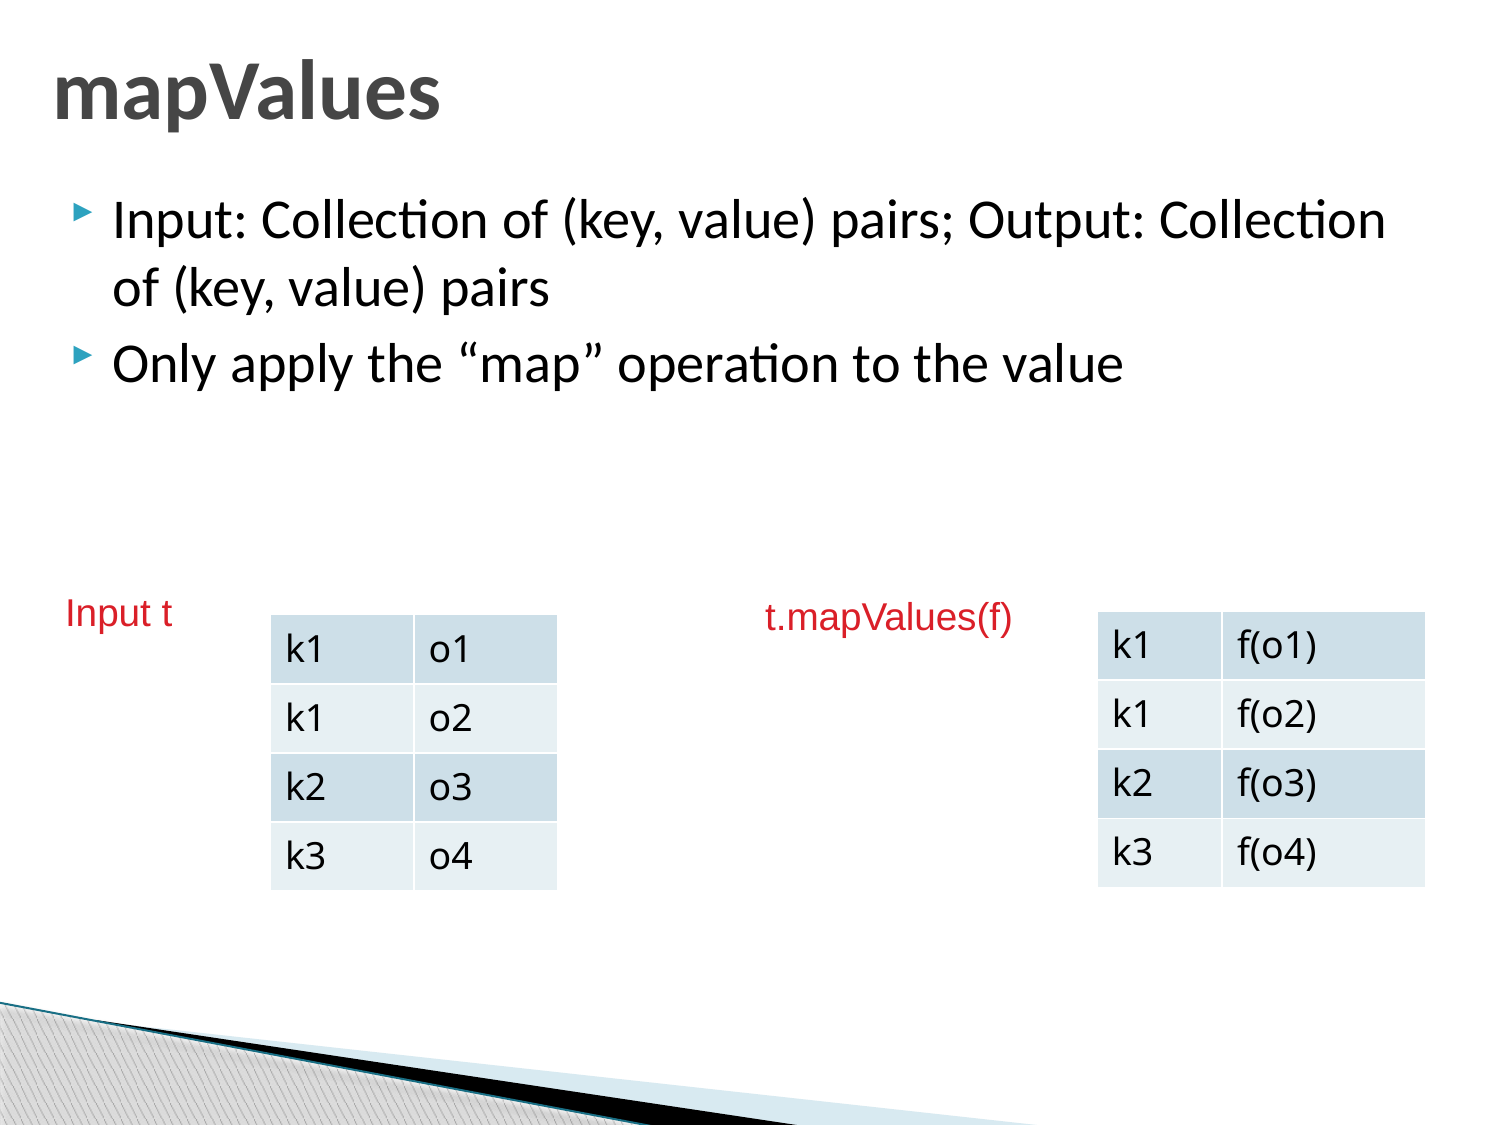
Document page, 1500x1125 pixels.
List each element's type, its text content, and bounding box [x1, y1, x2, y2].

table_cell o2 [415, 685, 557, 752]
table_cell f(o4) [1223, 819, 1425, 887]
table_cell k2 [1098, 750, 1221, 818]
table_cell f(o3) [1223, 750, 1425, 818]
text_box [0, 1006, 633, 1125]
table_cell k3 [1098, 819, 1221, 887]
list Input: Collection of (key, value) pairs; Output: Collection of (key, value) pairs Only apply the “map” operation to the value [37, 174, 1426, 1013]
table_cell k1 [1098, 681, 1221, 748]
table_cell k3 [271, 823, 413, 890]
text_box Input t [12, 572, 225, 667]
table_cell o3 [415, 754, 557, 821]
table_cell o4 [415, 823, 557, 890]
table_header o1 [415, 615, 557, 683]
table_header k1 [271, 615, 413, 683]
table_header f(o1) [1223, 612, 1425, 679]
table_cell f(o2) [1223, 681, 1425, 748]
title mapValues [37, 24, 1425, 145]
table_cell k1 [271, 685, 413, 752]
text_box t.mapValues(f) [712, 576, 1066, 672]
table_cell k2 [271, 754, 413, 821]
table_header k1 [1098, 612, 1221, 679]
